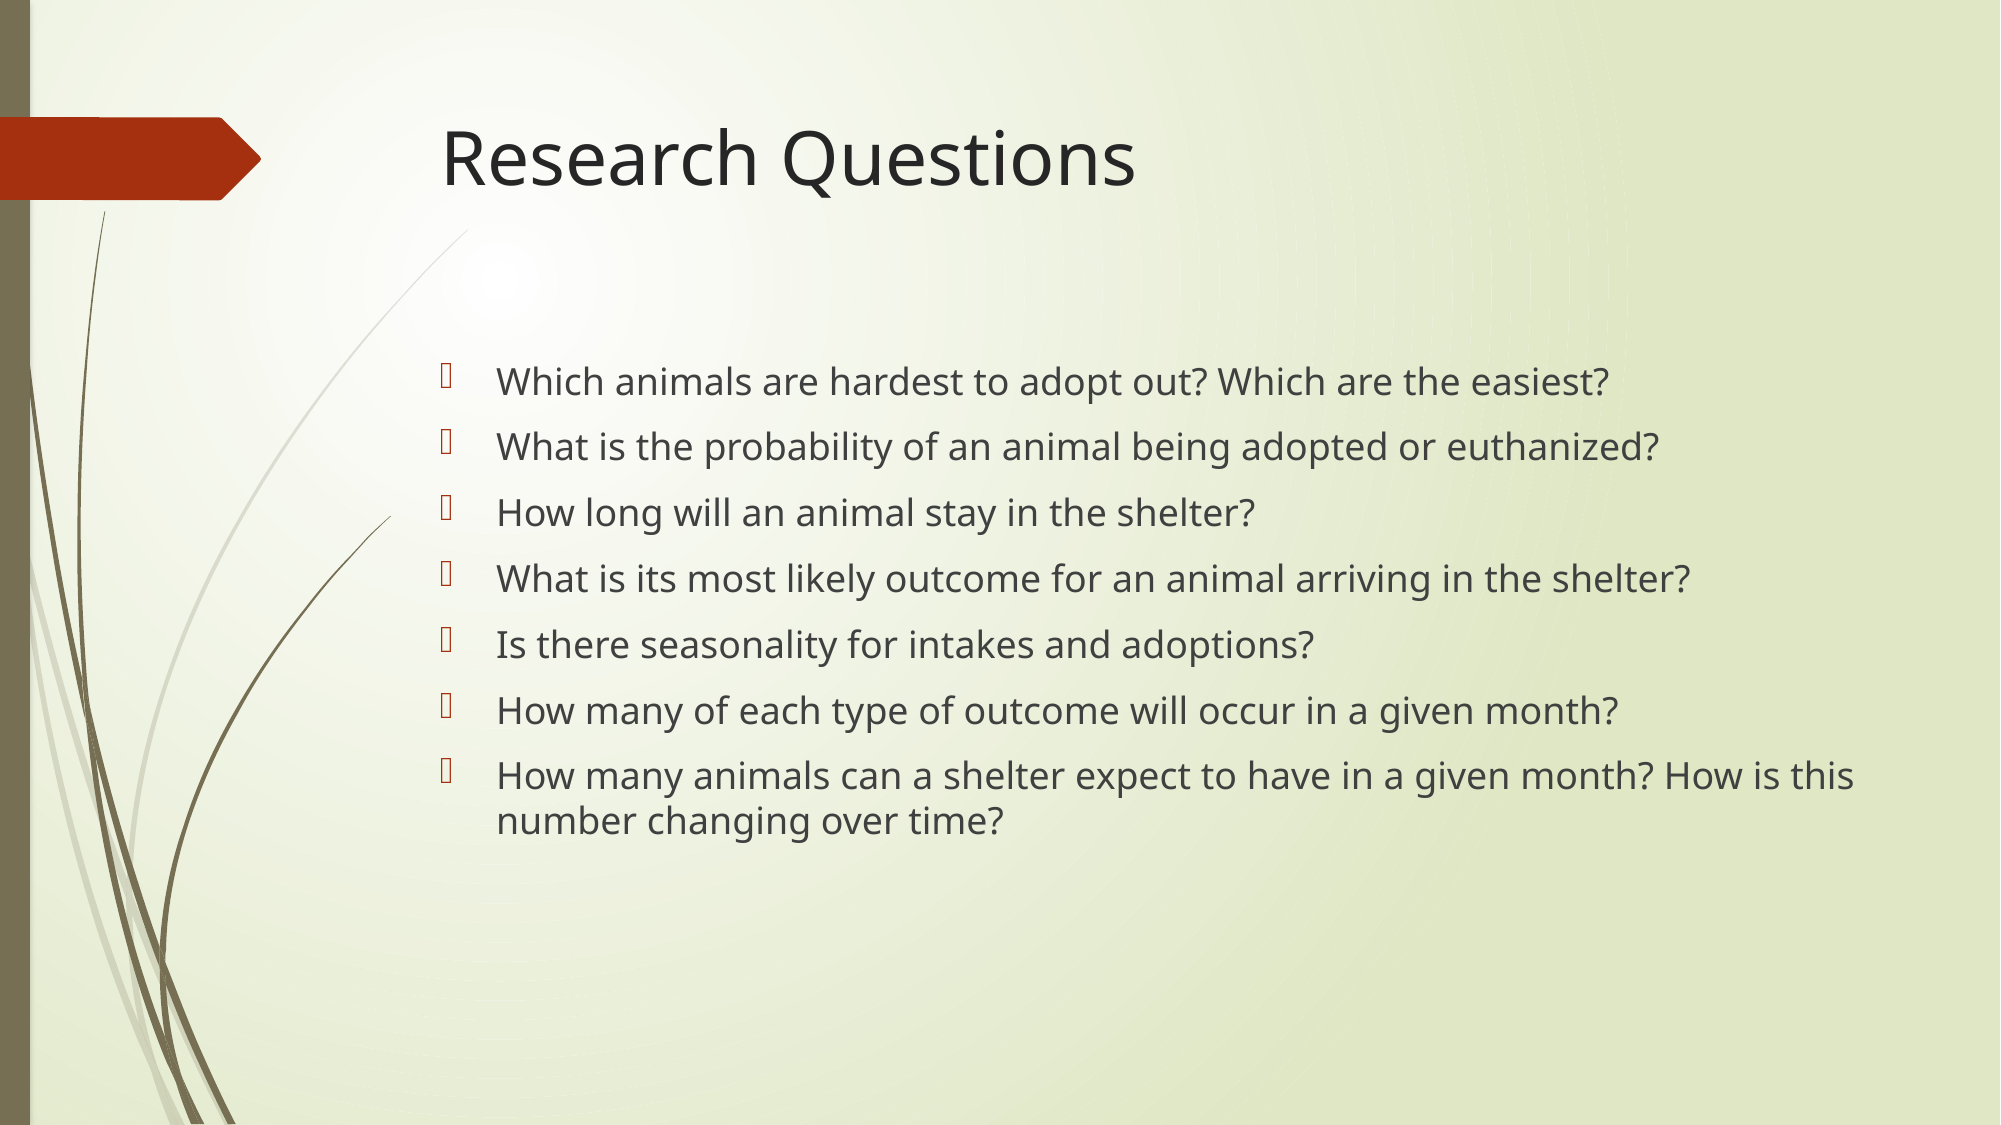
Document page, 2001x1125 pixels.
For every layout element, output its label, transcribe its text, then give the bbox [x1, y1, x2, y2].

title Research Questions [425, 102, 1888, 313]
list Which animals are hardest to adopt out? Which are the easiest? What is the probability of an animal being adopted or euthanized? How long will an animal stay in the shelter? What is its most likely outcome for an animal arriving in the shelter? Is there seasonality for intakes and adoptions? How many of each type of outcome will occur in a given month? How many animals can a shelter expect to have in a given month? How is this number changing over time? [424, 350, 1888, 970]
